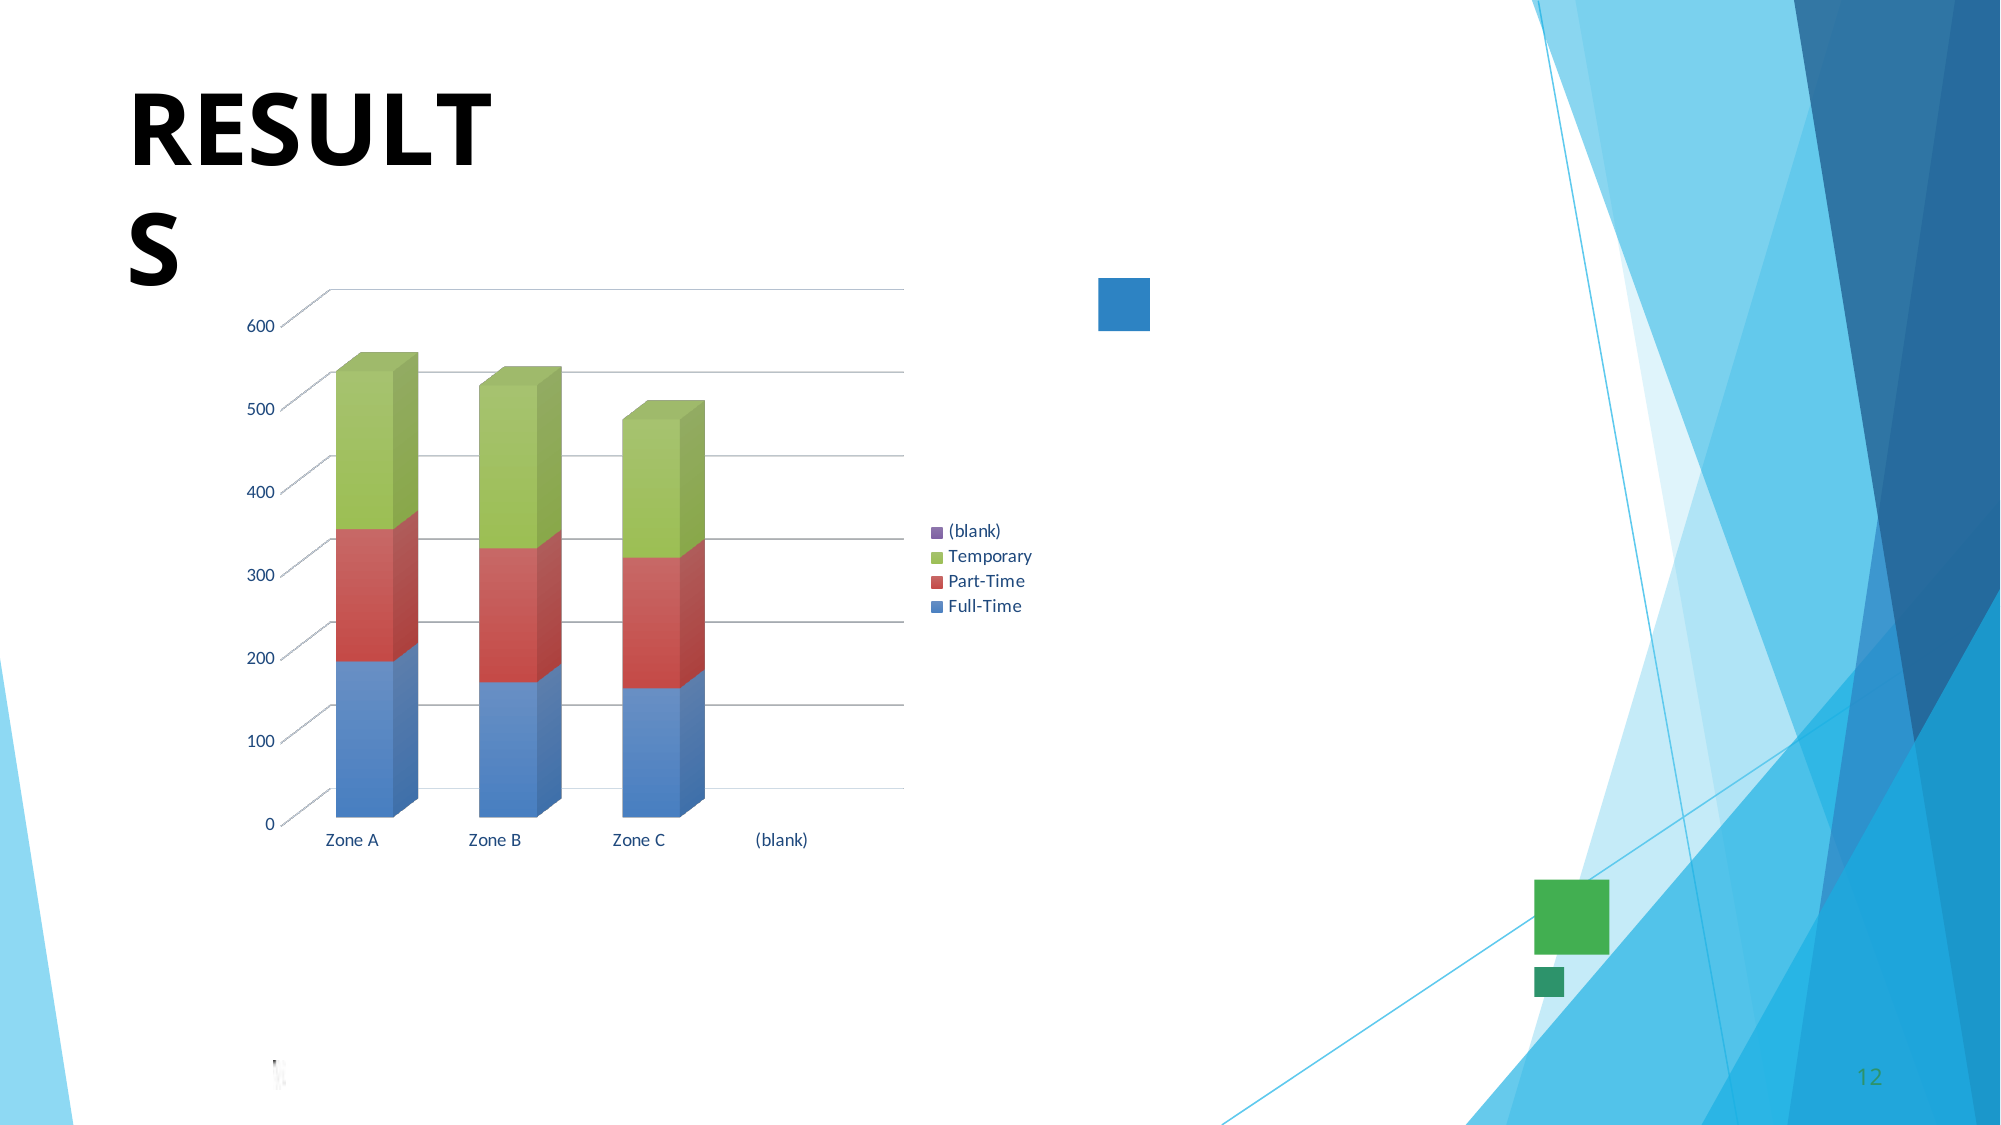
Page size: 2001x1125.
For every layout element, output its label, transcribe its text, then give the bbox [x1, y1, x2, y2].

picture [273, 1060, 287, 1091]
text_box 12 [1849, 1061, 1888, 1095]
chart [224, 277, 1051, 863]
text_box [1098, 278, 1150, 332]
text_box [1534, 967, 1565, 997]
title RESULTS [123, 63, 524, 306]
text_box [1534, 879, 1610, 955]
